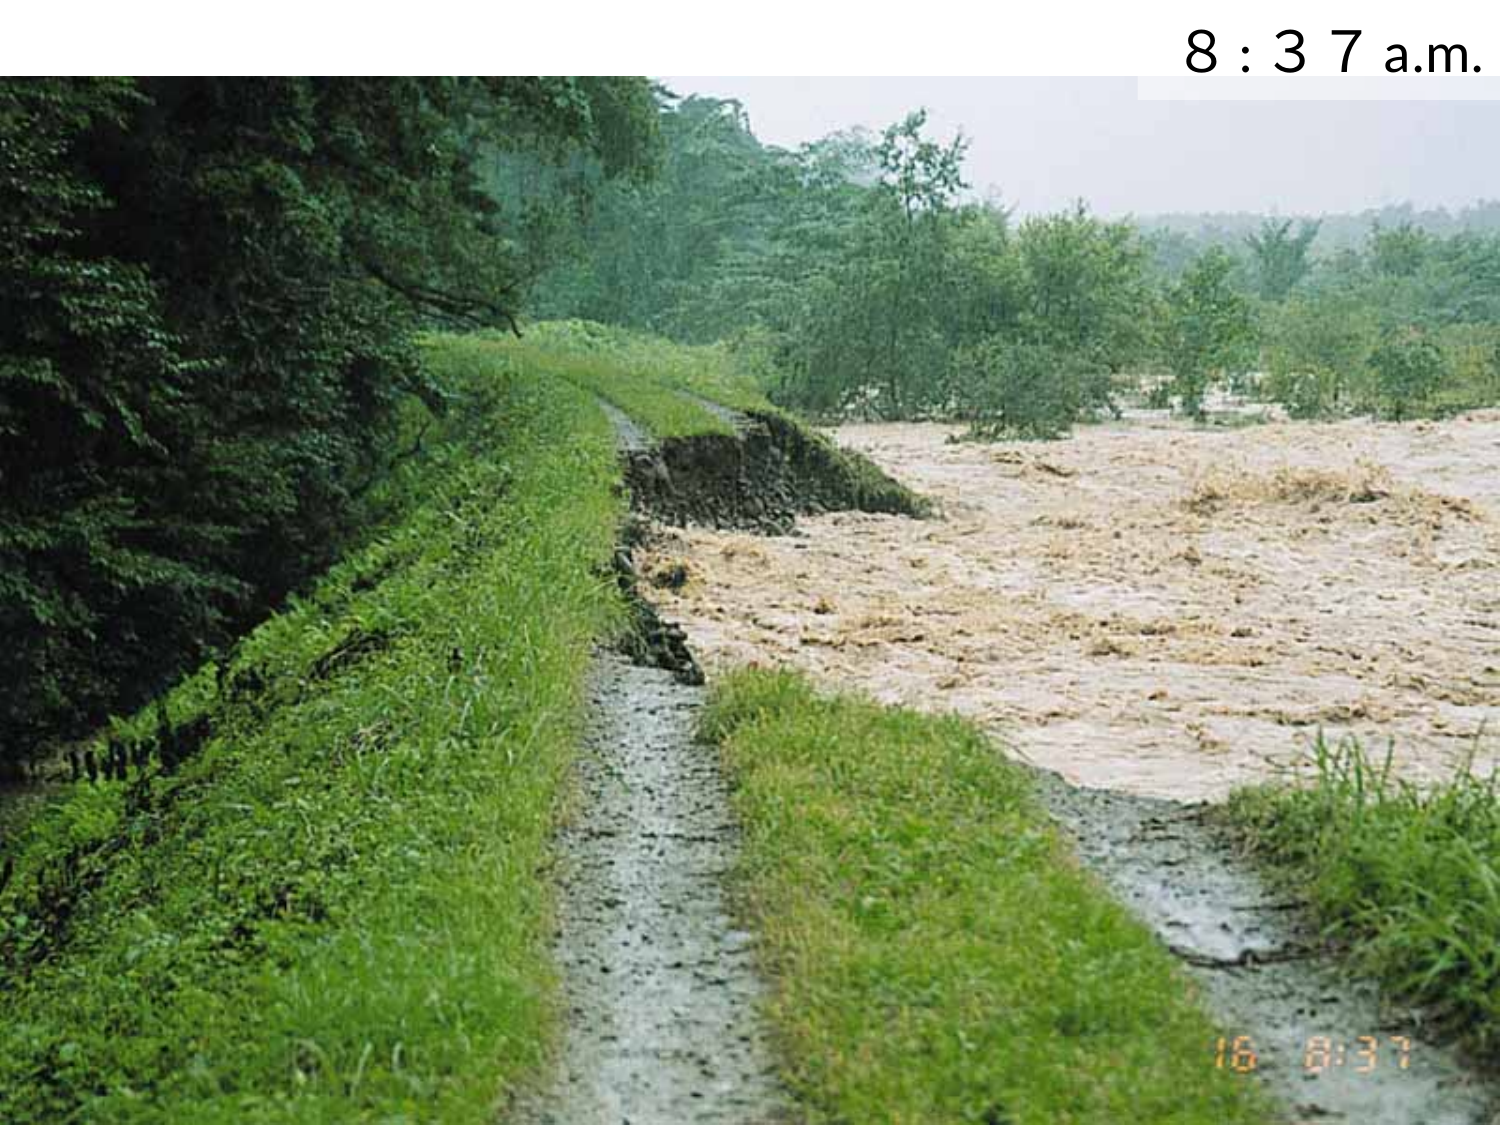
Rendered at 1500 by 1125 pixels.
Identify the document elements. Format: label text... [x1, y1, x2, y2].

title ８:３７a.m. [1137, 0, 1500, 76]
picture [0, 76, 1500, 1125]
